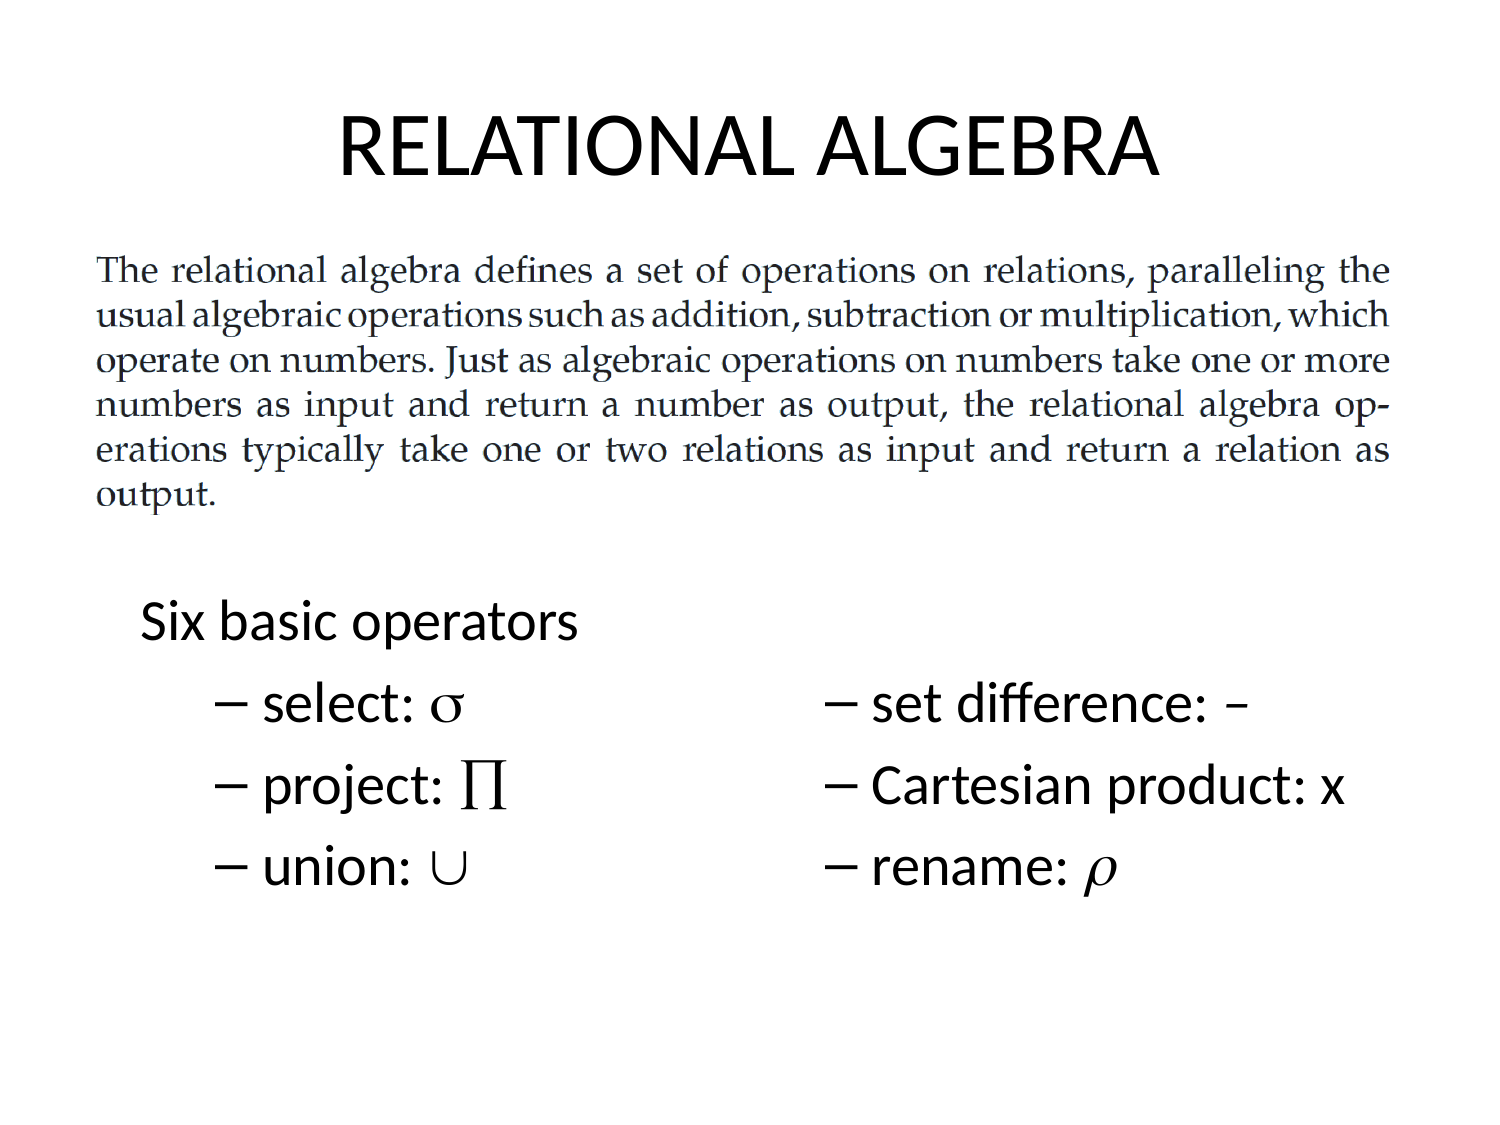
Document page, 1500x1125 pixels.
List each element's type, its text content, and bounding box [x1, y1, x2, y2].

list Six basic operators select:  project:  union:  set difference: – Cartesian product: x rename:  [125, 575, 1375, 888]
title Relational Algebra [75, 45, 1425, 233]
picture [74, 249, 1426, 515]
